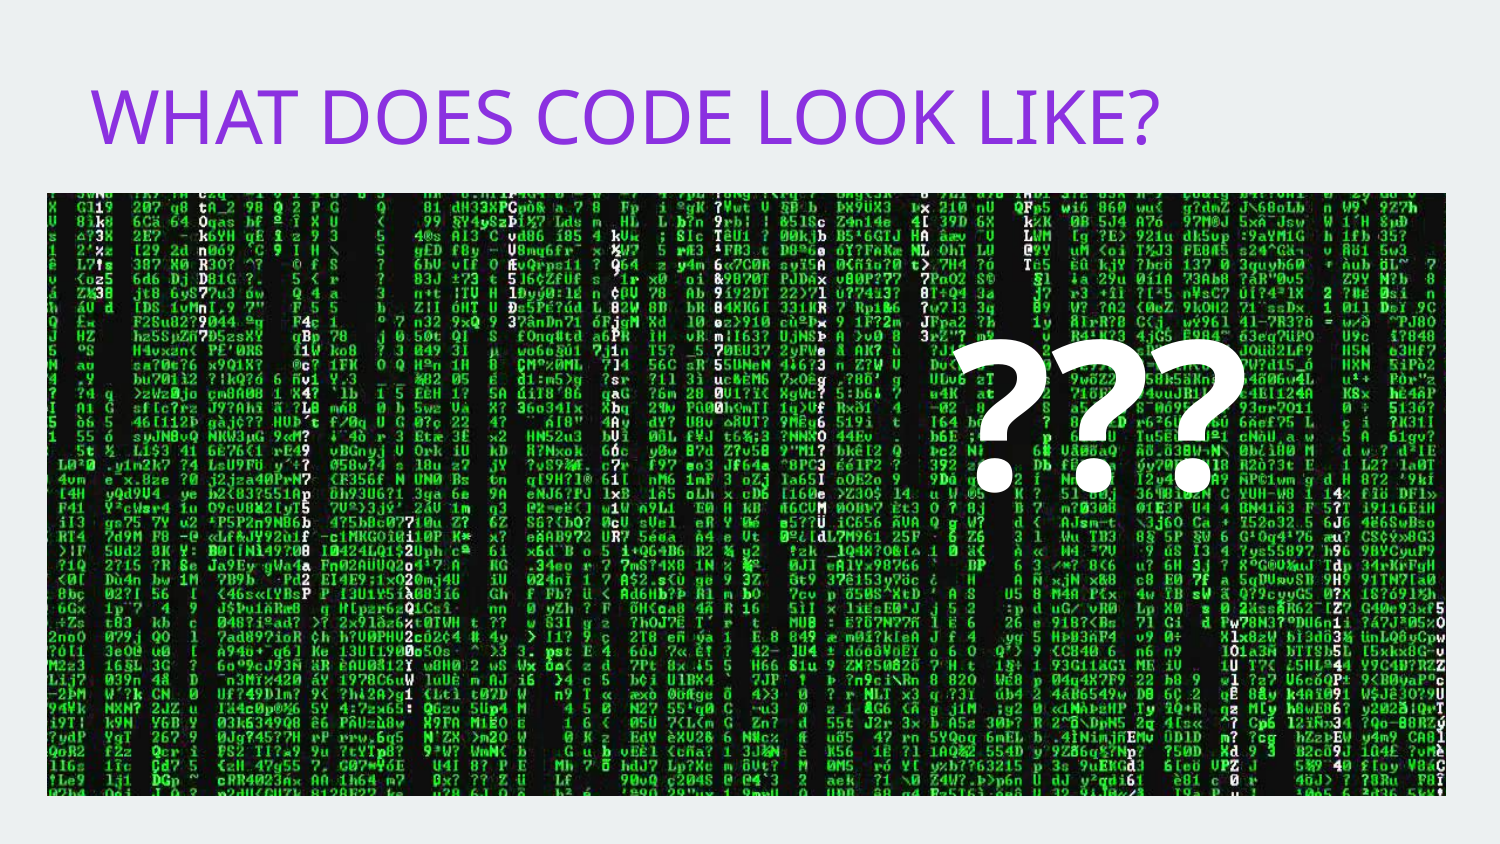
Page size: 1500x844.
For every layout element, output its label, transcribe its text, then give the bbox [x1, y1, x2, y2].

picture [46, 193, 1447, 796]
title WHAT DOES CODE LOOK LIKE? [75, 33, 1425, 175]
